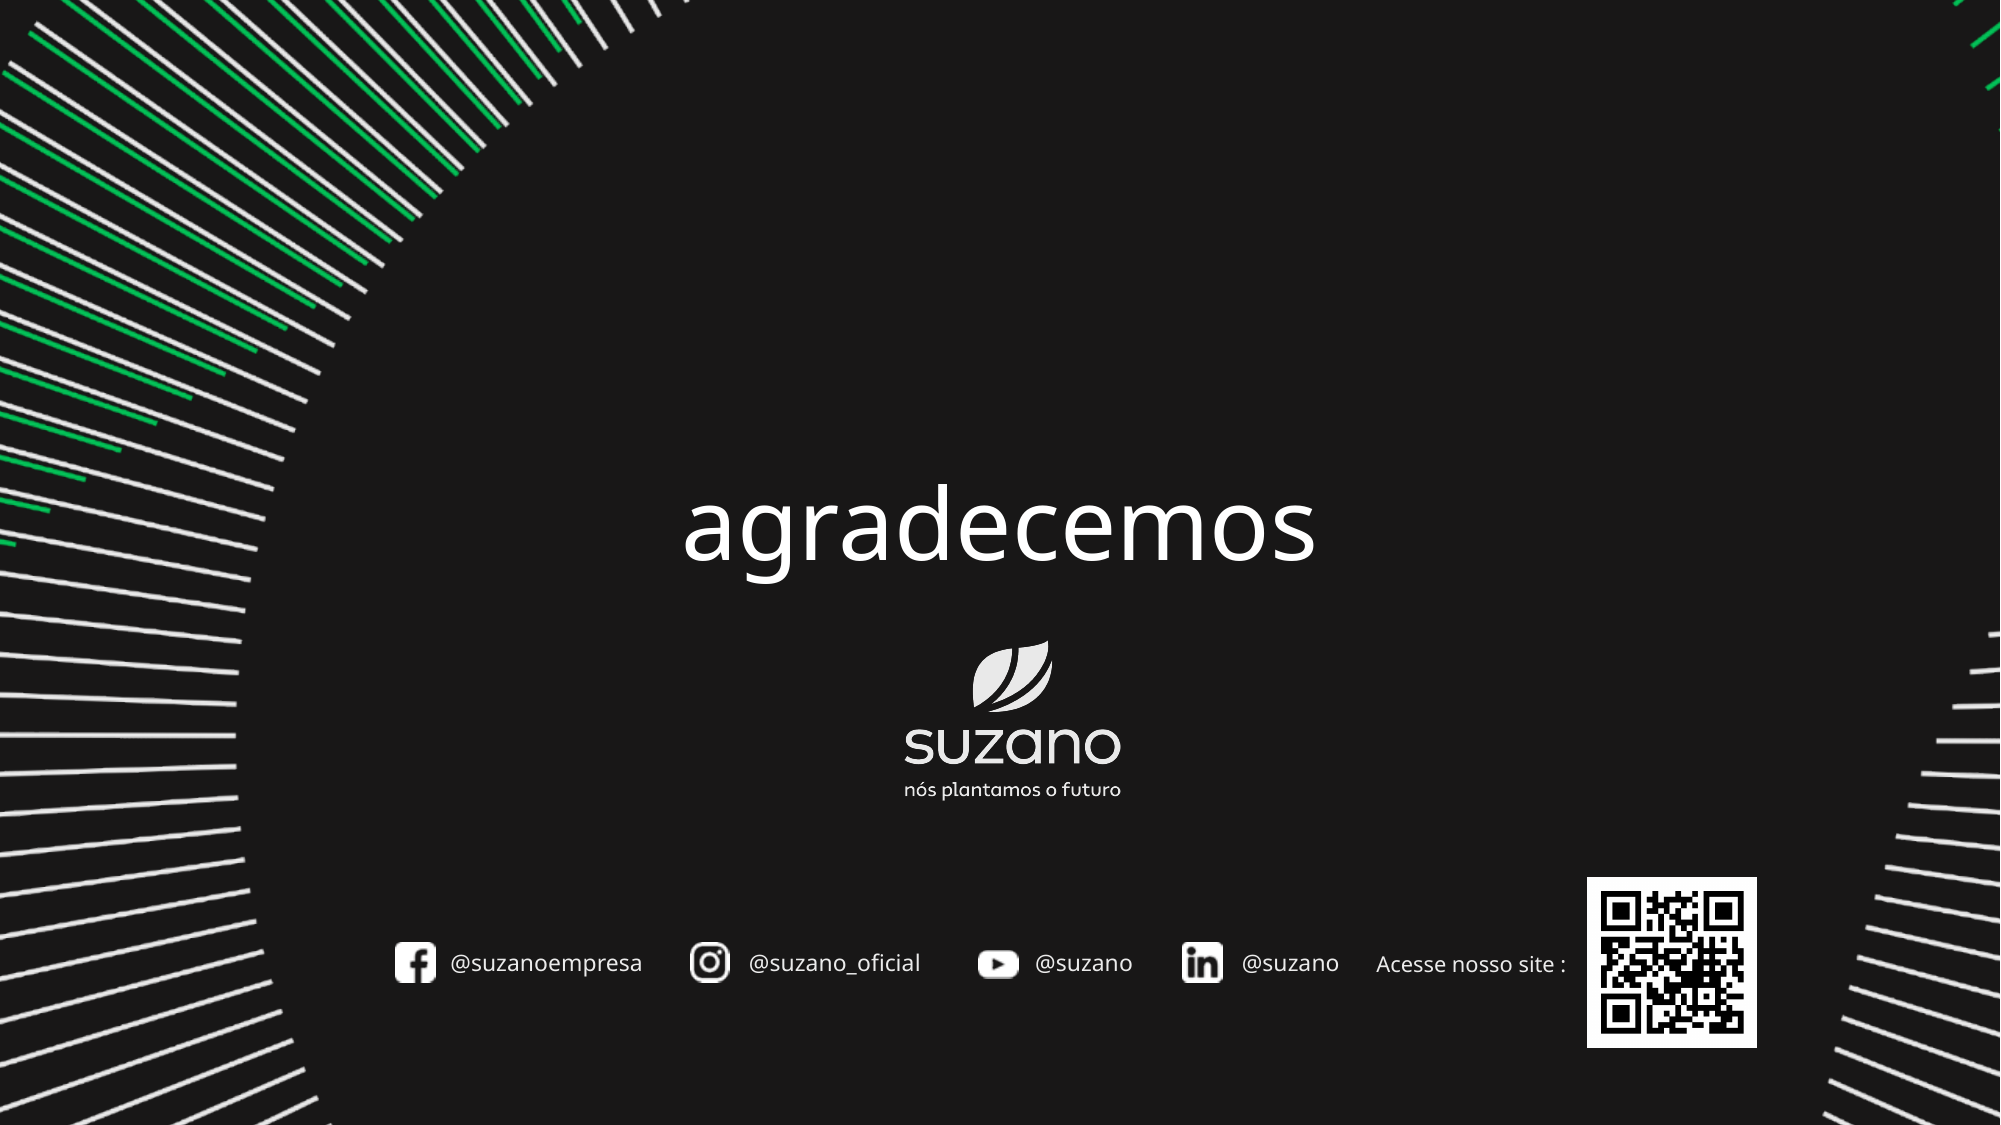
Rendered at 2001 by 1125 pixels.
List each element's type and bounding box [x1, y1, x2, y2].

text_box [395, 877, 1757, 1048]
picture [0, 0, 2000, 1125]
